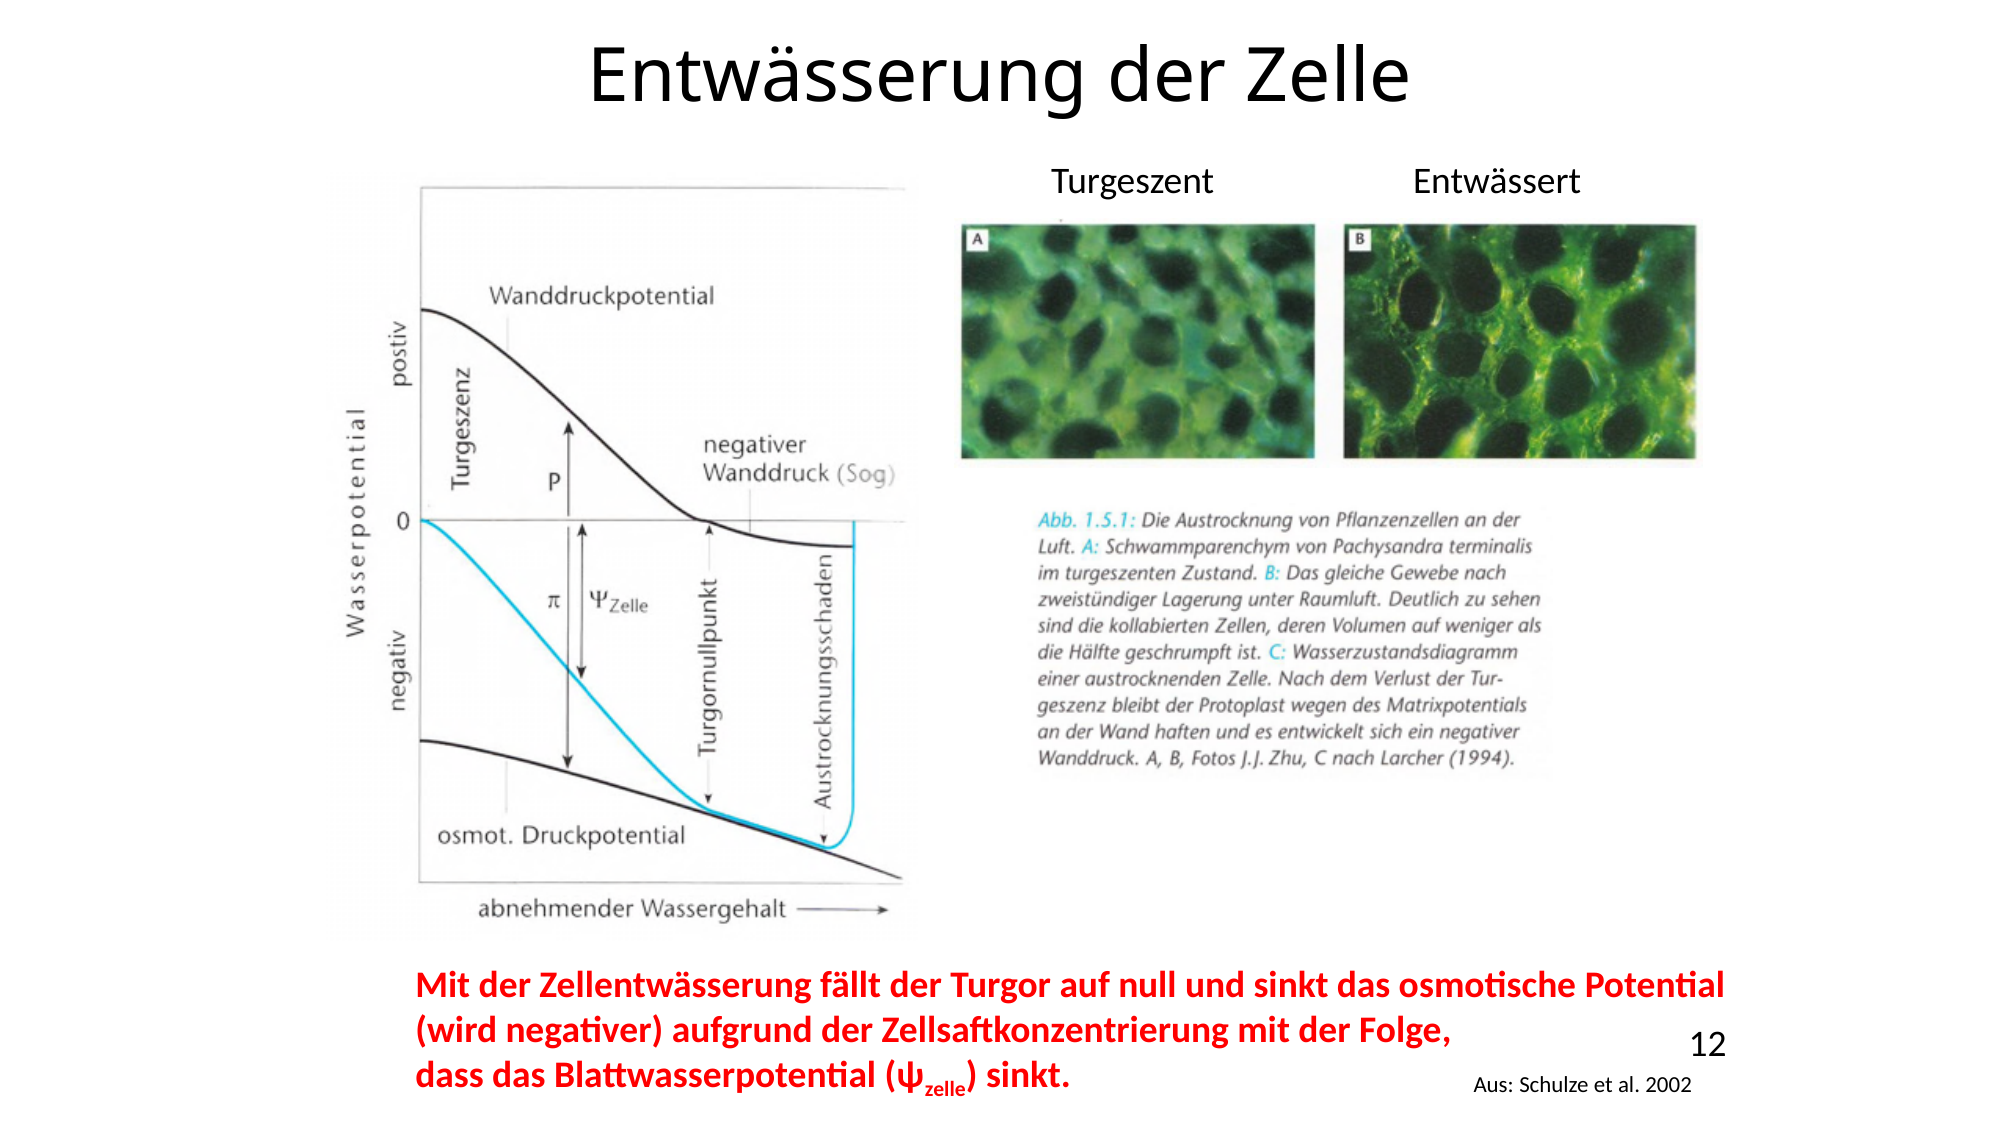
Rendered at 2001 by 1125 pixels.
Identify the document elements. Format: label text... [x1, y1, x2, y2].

title Entwässerung der Zelle [324, 0, 1675, 172]
text_box Mit der Zellentwässerung fällt der Turgor auf null und sinkt das osmotische Potential (wird negativer) aufgrund der Zellsaftkonzentrierung mit der Folge, dass das Blattwasserpotential (ψzelle) sinkt. [400, 952, 1742, 1109]
picture [1023, 503, 1553, 782]
text_box 12 [1673, 1011, 1742, 1072]
picture [326, 172, 919, 941]
text_box Entwässert [1398, 148, 1597, 209]
picture [954, 218, 1703, 468]
text_box Turgeszent [1036, 148, 1230, 209]
